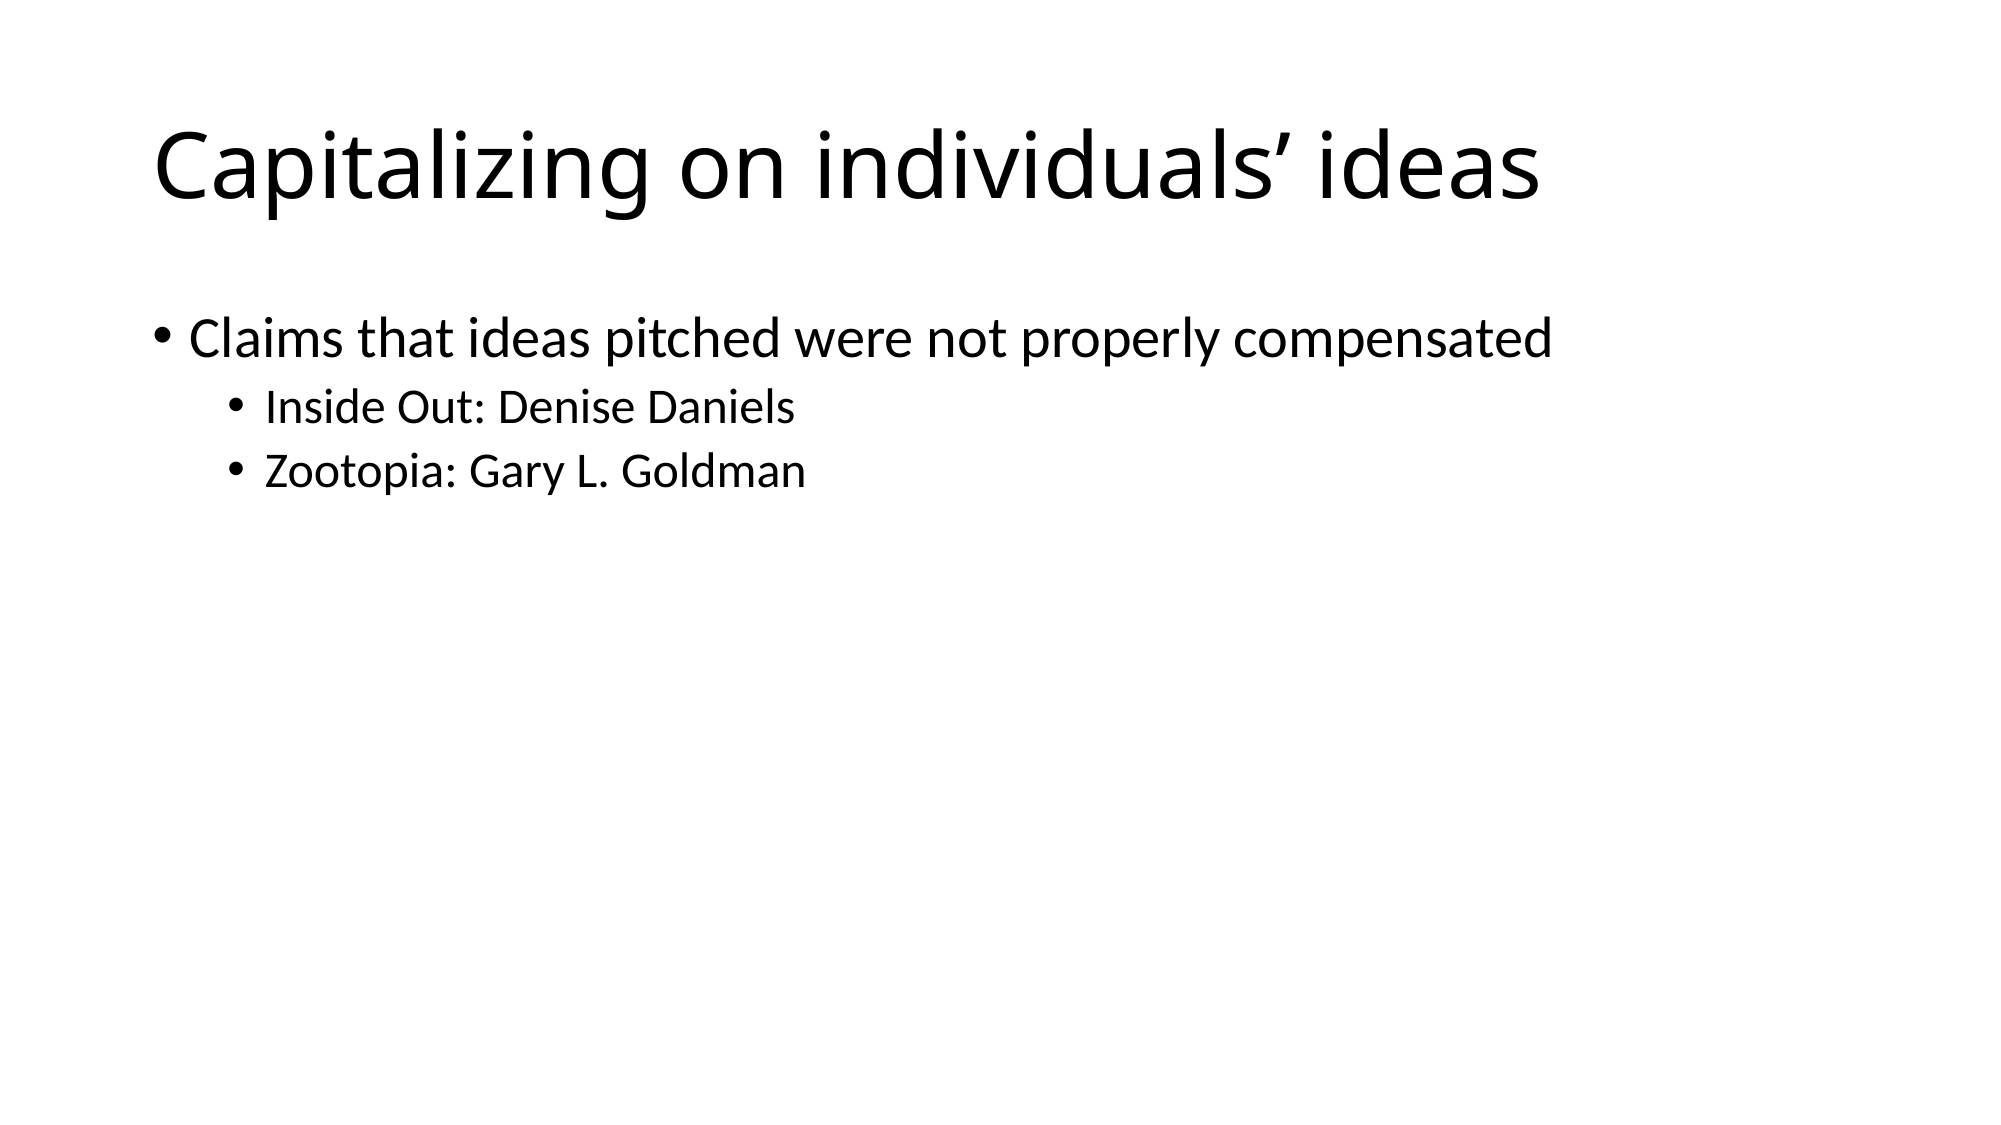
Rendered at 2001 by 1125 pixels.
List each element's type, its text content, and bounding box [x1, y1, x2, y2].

title Capitalizing on individuals’ ideas [137, 59, 1863, 278]
list Claims that ideas pitched were not properly compensated Inside Out: Denise Daniels Zootopia: Gary L. Goldman [137, 299, 1863, 1014]
